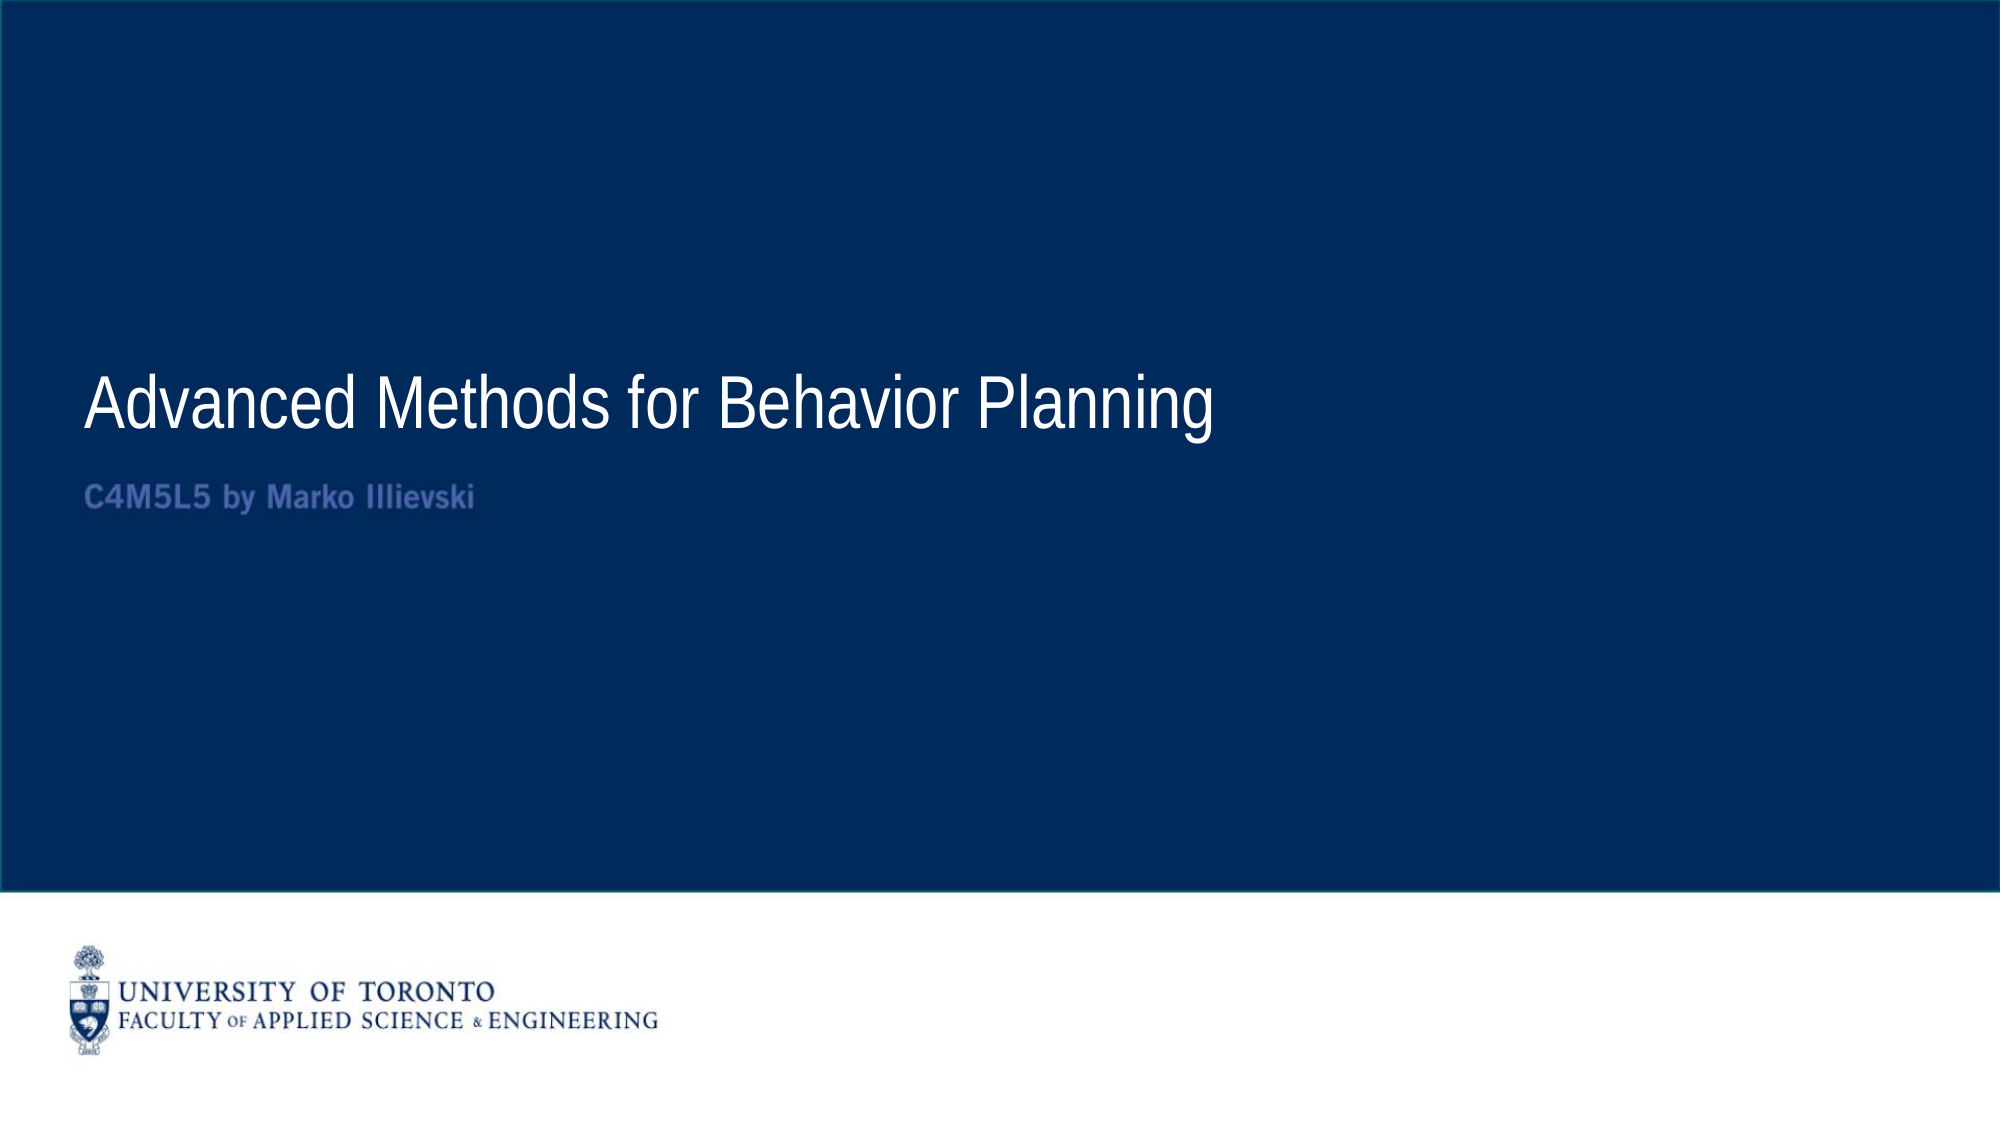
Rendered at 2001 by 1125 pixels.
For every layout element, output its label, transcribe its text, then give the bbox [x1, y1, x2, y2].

text_box [0, 0, 2000, 1125]
text_box Advanced Methods for Behavior Planning [84, 358, 1242, 444]
